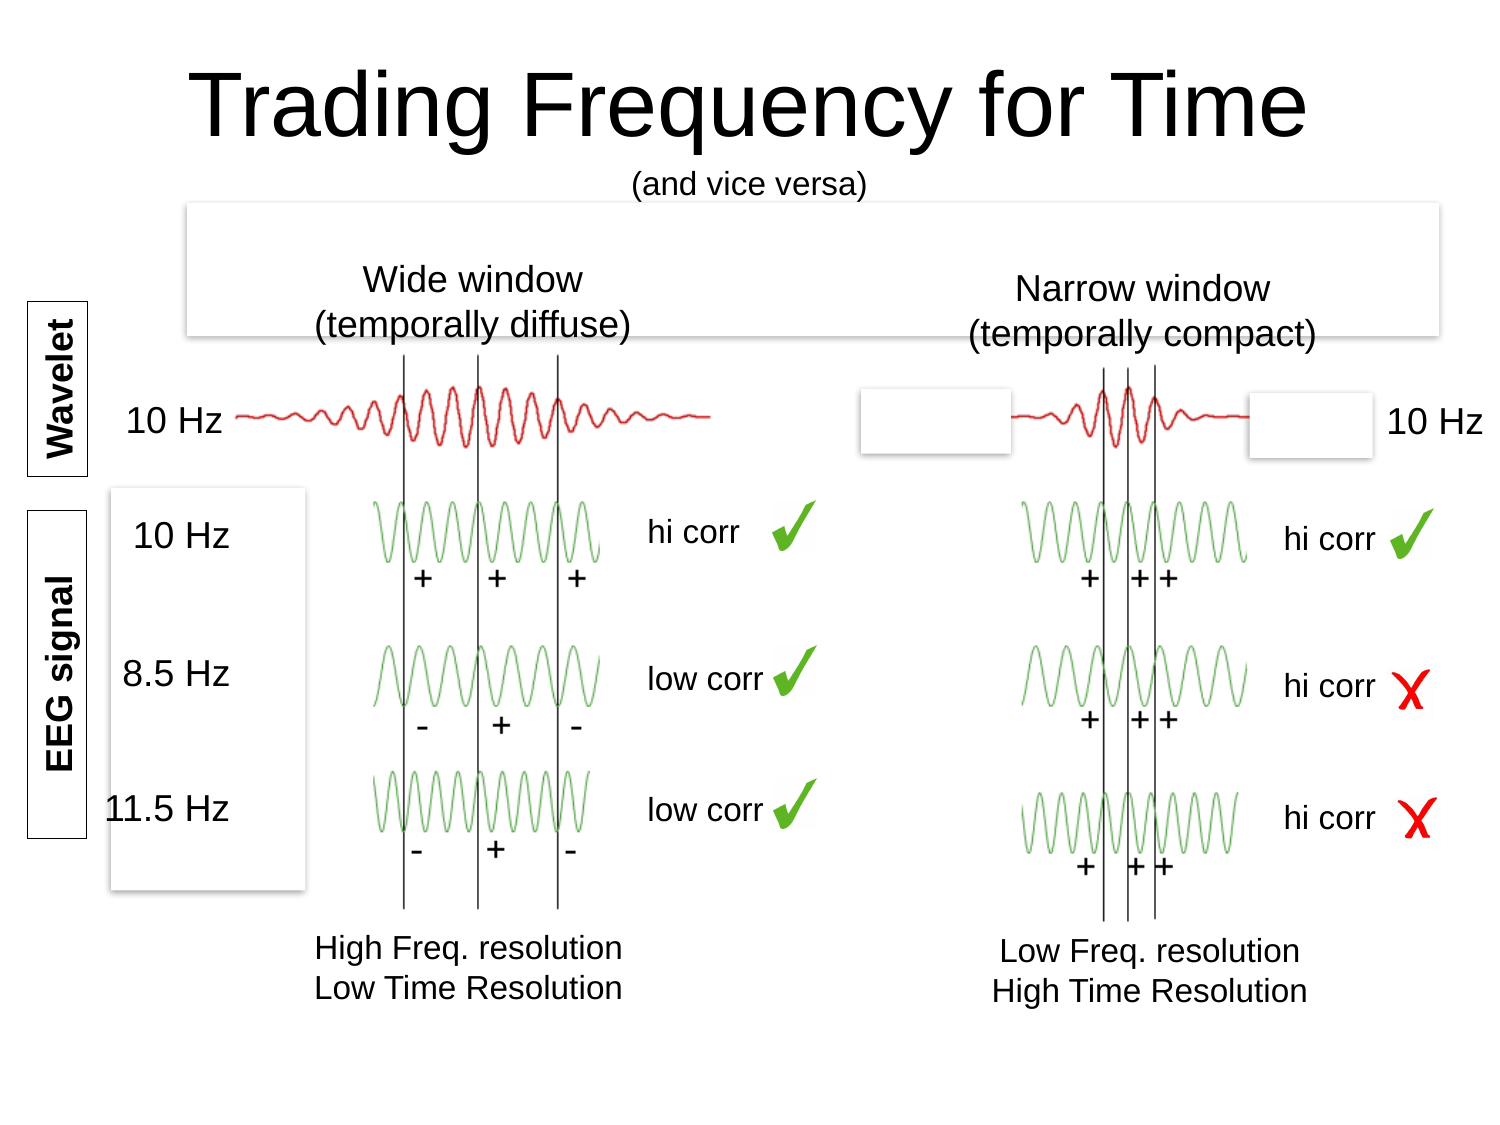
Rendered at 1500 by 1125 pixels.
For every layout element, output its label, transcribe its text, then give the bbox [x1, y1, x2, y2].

picture [1390, 508, 1434, 559]
text_box 10 Hz [1388, 389, 1500, 450]
list Trading Frequency for Time (and vice versa) [157, 37, 1342, 161]
picture [1392, 796, 1442, 851]
text_box 11.5 Hz [89, 776, 98, 837]
picture [1386, 668, 1435, 722]
text_box Wavelet [27, 301, 88, 477]
picture [103, 214, 1384, 1025]
text_box [186, 202, 1440, 337]
text_box EEG signal [27, 510, 87, 839]
